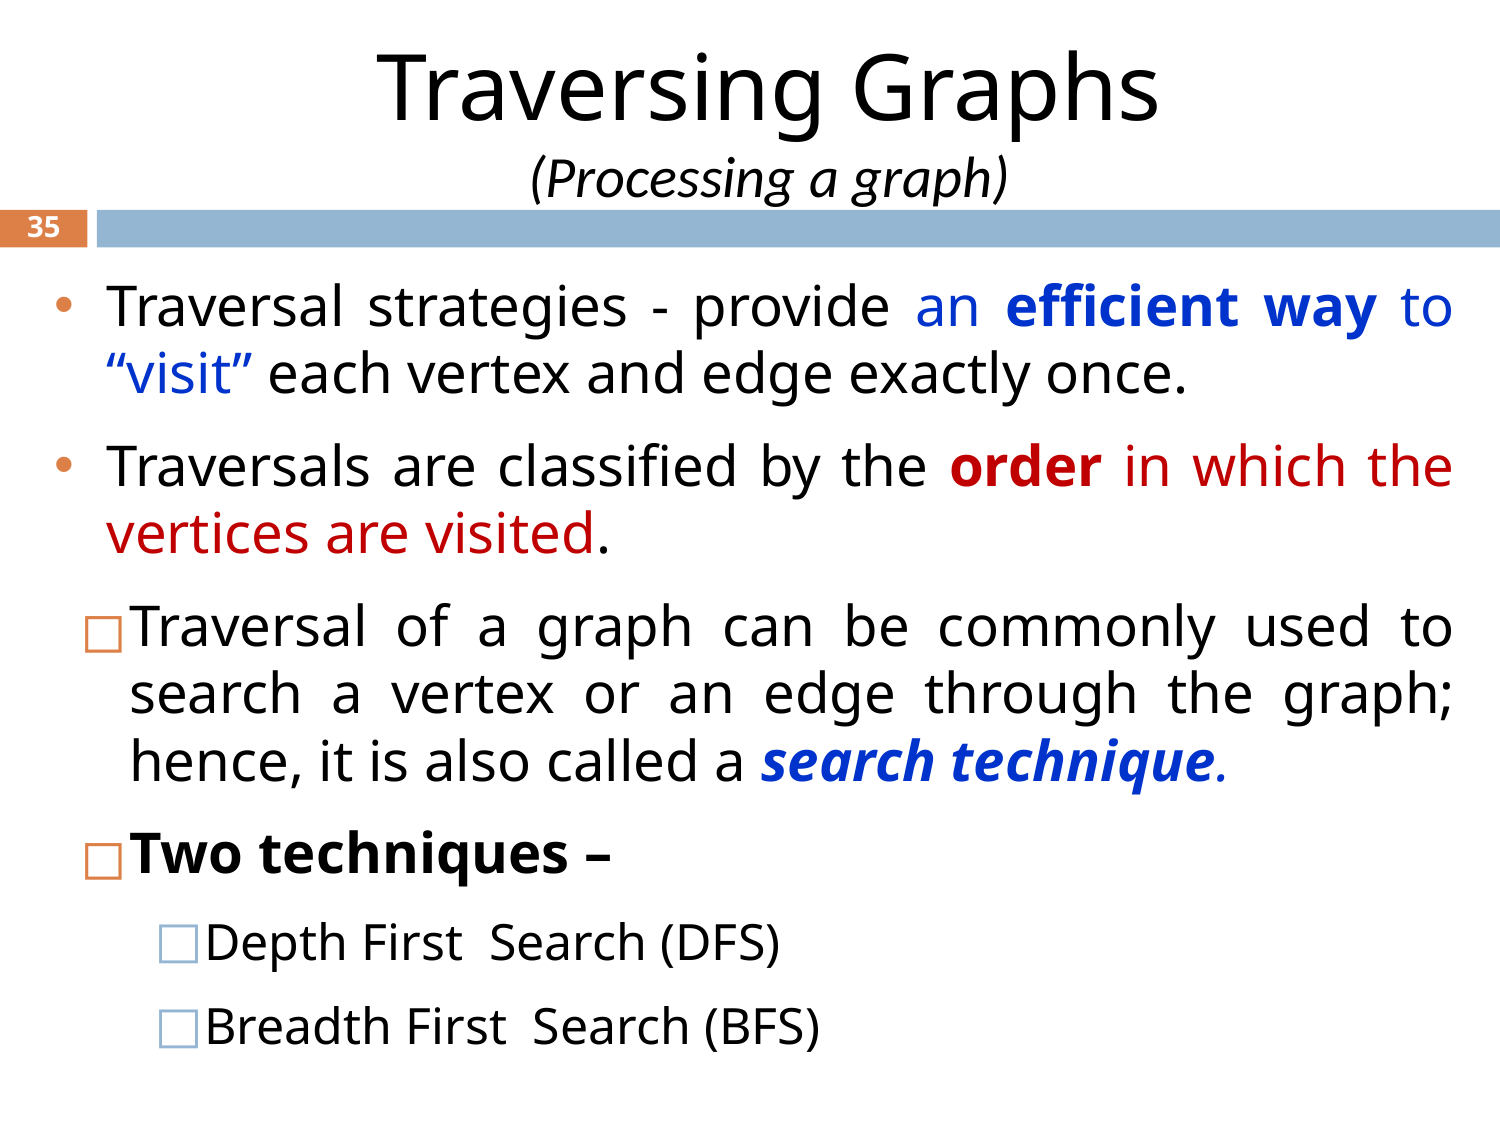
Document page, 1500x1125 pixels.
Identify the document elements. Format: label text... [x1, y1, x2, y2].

list Traversal strategies - provide an efficient way to “visit” each vertex and edge exactly once. Traversals are classified by the order in which the vertices are visited. Traversal of a graph can be commonly used to search a vertex or an edge through the graph; hence, it is also called a search technique. Two techniques – Depth First Search (DFS) Breadth First Search (BFS) [39, 262, 1470, 1062]
slide_number ‹#› [0, 208, 88, 249]
title Traversing Graphs (Processing a graph) [100, 37, 1438, 200]
